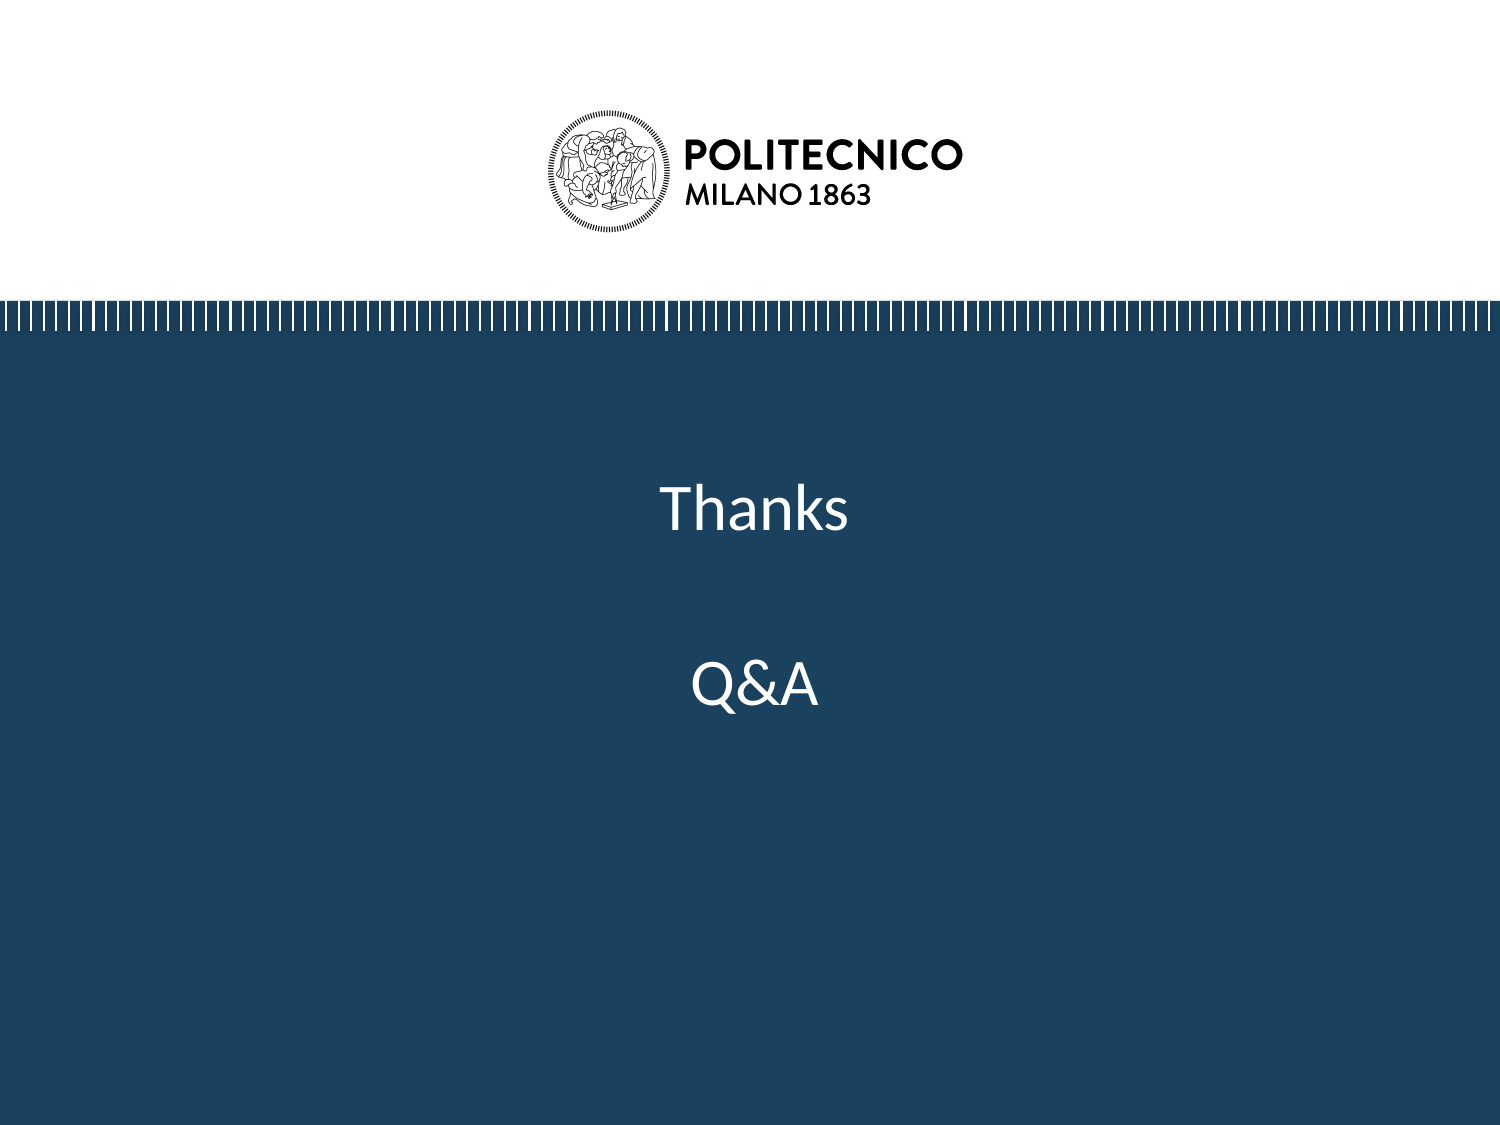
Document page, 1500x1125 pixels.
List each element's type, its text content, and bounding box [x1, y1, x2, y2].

picture [501, 64, 1009, 279]
text_box Q&A [198, 638, 1312, 719]
text_box Thanks [198, 463, 1312, 544]
